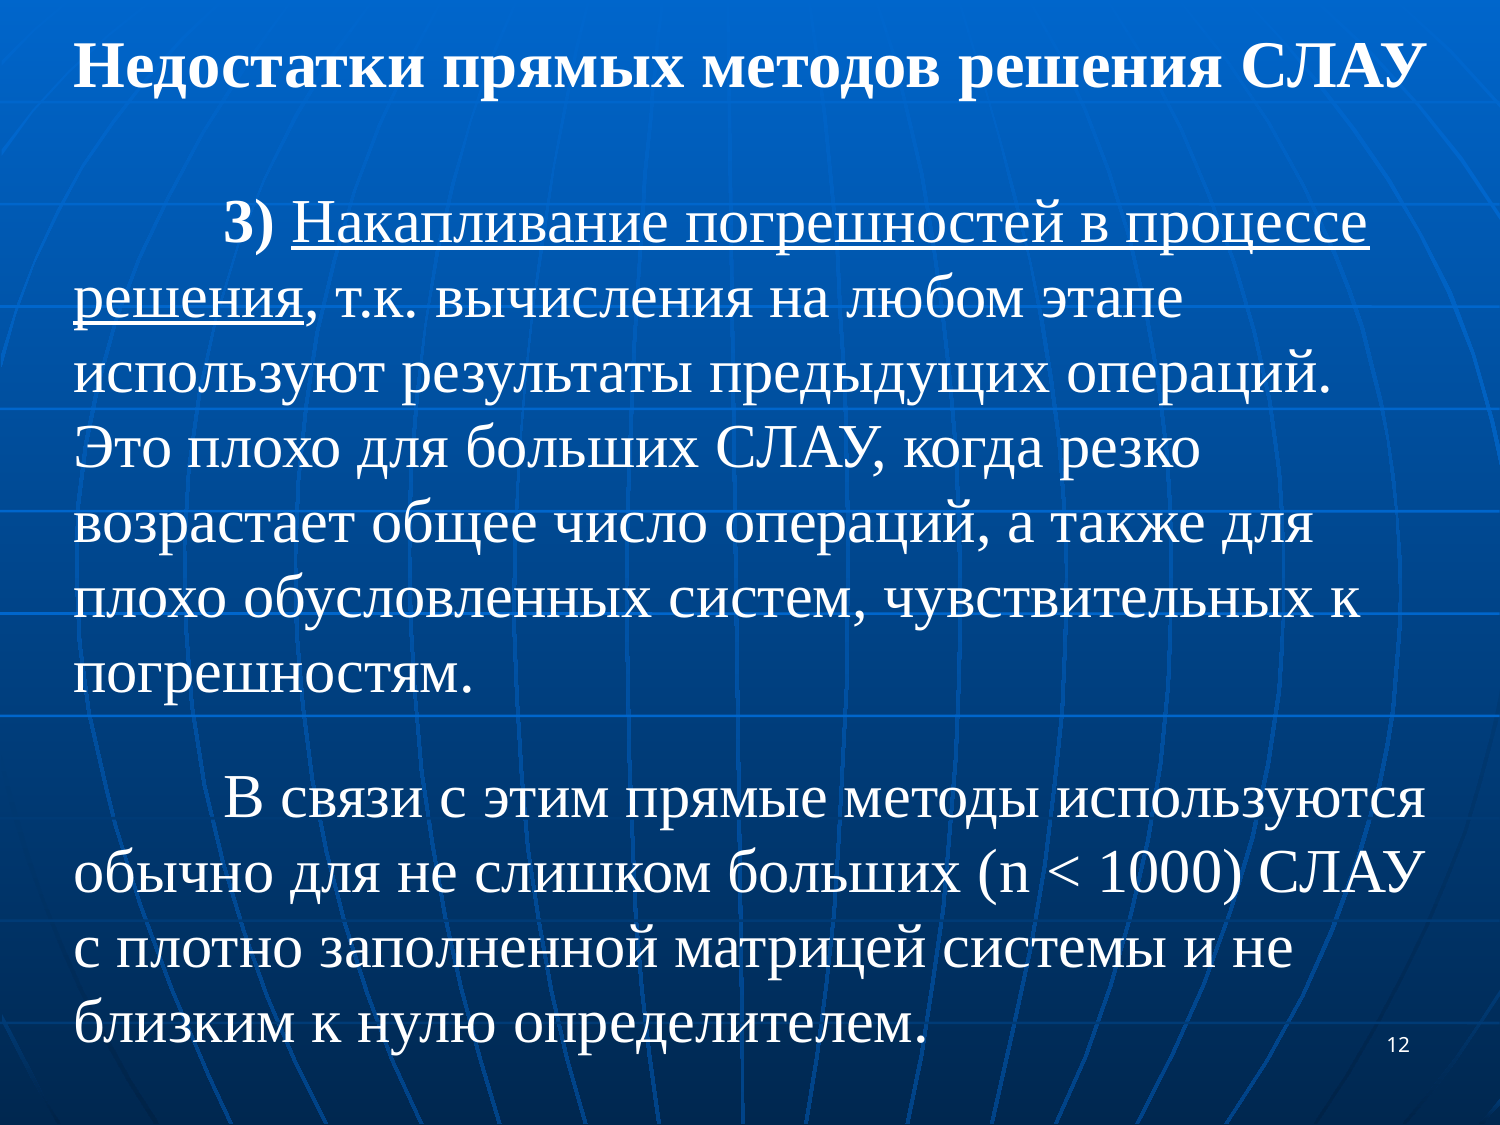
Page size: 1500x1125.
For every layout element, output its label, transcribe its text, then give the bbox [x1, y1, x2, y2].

text_box Недостатки прямых методов решения СЛАУ 3) Накапливание погрешностей в процессе решения, т.к. вычисления на любом этапе используют результаты предыдущих операций. Это плохо для больших СЛАУ, когда резко возрастает общее число операций, а также для плохо обусловленных систем, чувствительных к погрешностям. В связи с этим прямые методы используются обычно для не слишком больших (n < 1000) СЛАУ с плотно заполненной матрицей системы и не близким к нулю определителем. [58, 0, 1477, 1125]
